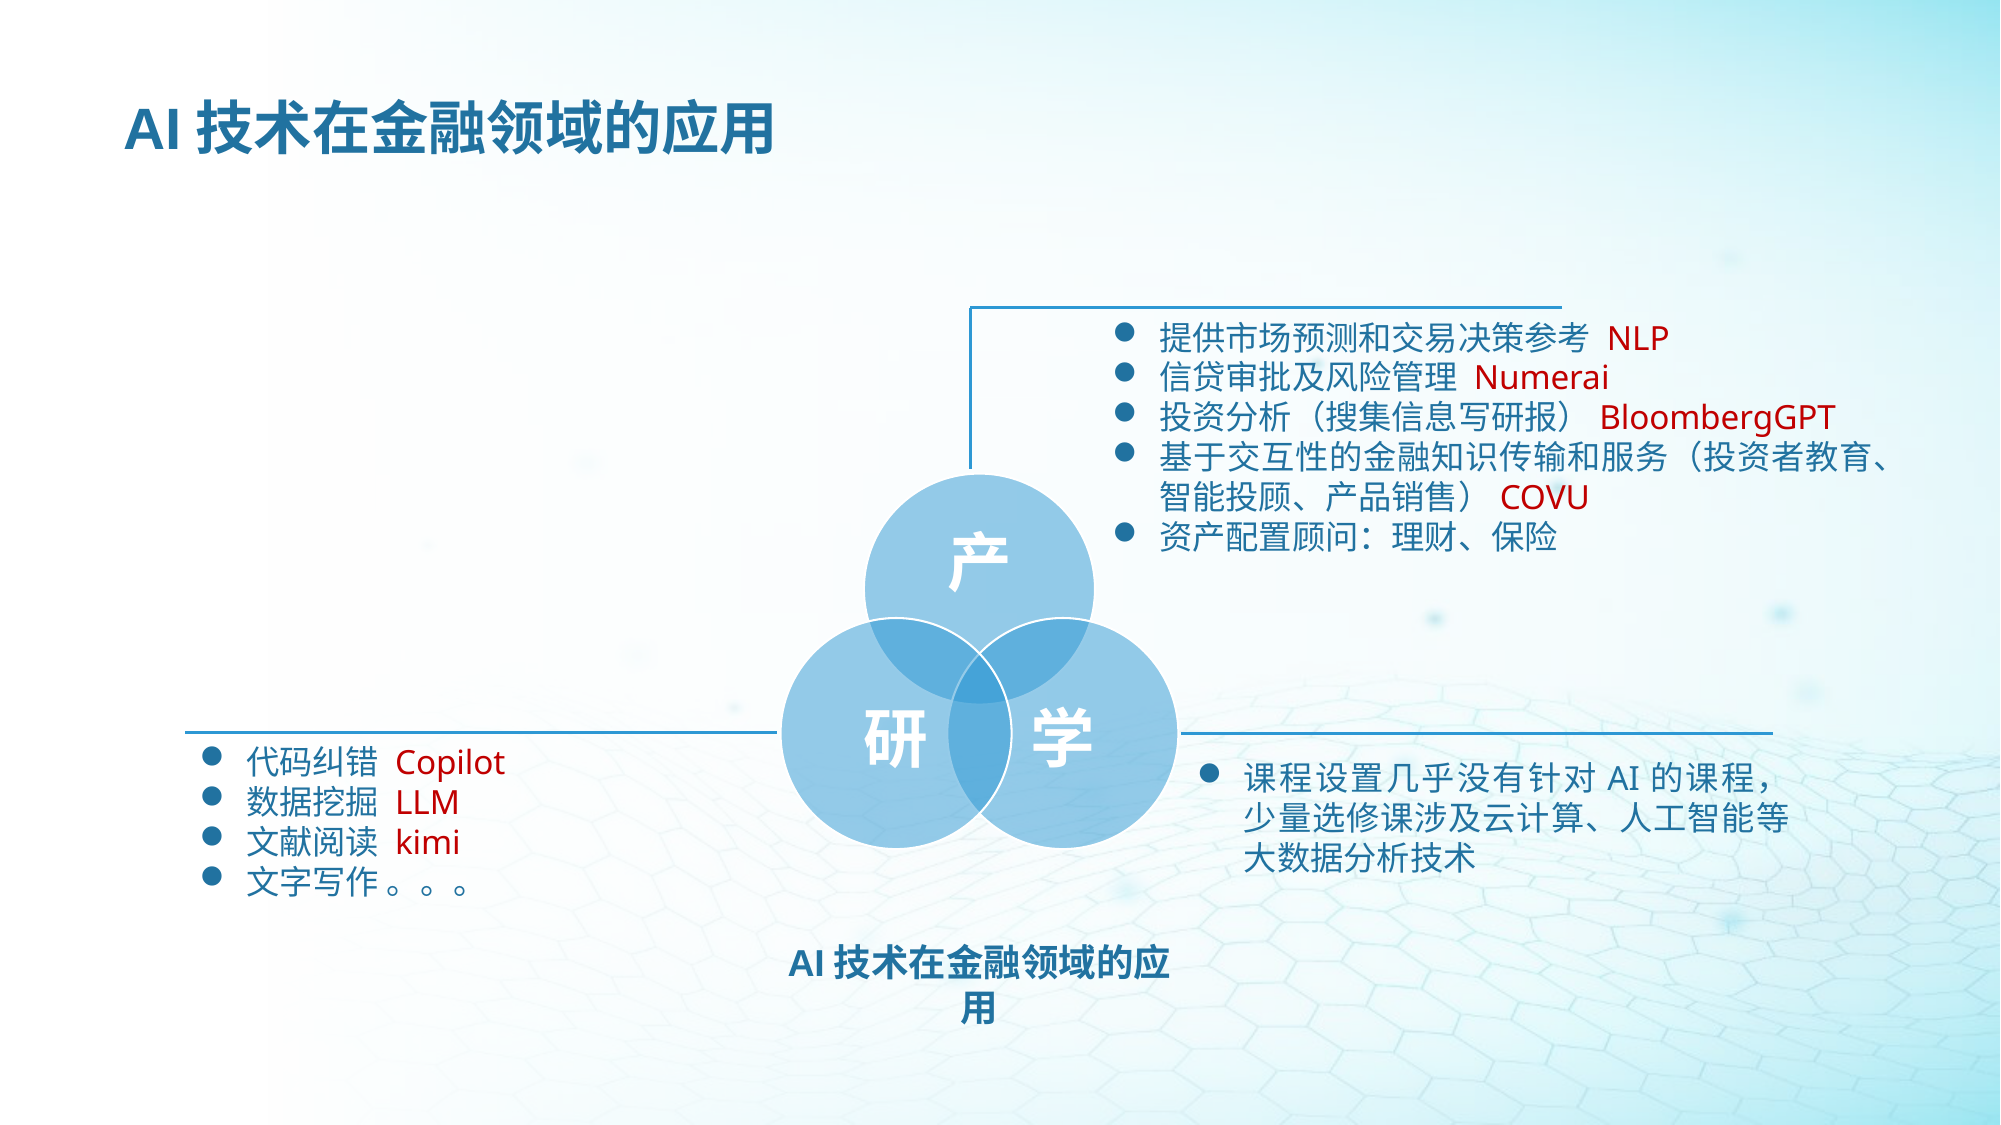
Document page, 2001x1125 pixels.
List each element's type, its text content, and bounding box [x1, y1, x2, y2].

text_box AI技术在金融领域的应用 [756, 932, 1203, 1037]
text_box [630, 468, 1328, 854]
text_box 课程设置几乎没有针对AI的课程，少量选修课涉及云计算、人工智能等大数据分析技术 [1182, 750, 1805, 930]
title AI技术在金融领域的应用 [108, 21, 1890, 169]
text_box 代码纠错 Copilot 数据挖掘 LLM 文献阅读 kimi 文字写作 。。。 [184, 733, 528, 909]
text_box 提供市场预测和交易决策参考 NLP 信贷审批及风险管理 Numerai 投资分析（搜集信息写研报）BloombergGPT 基于交互性的金融知识传输和服务（投资者教育、智能投顾、产品销售）COVU 资产配置顾问：理财、保险 [1097, 309, 1890, 564]
